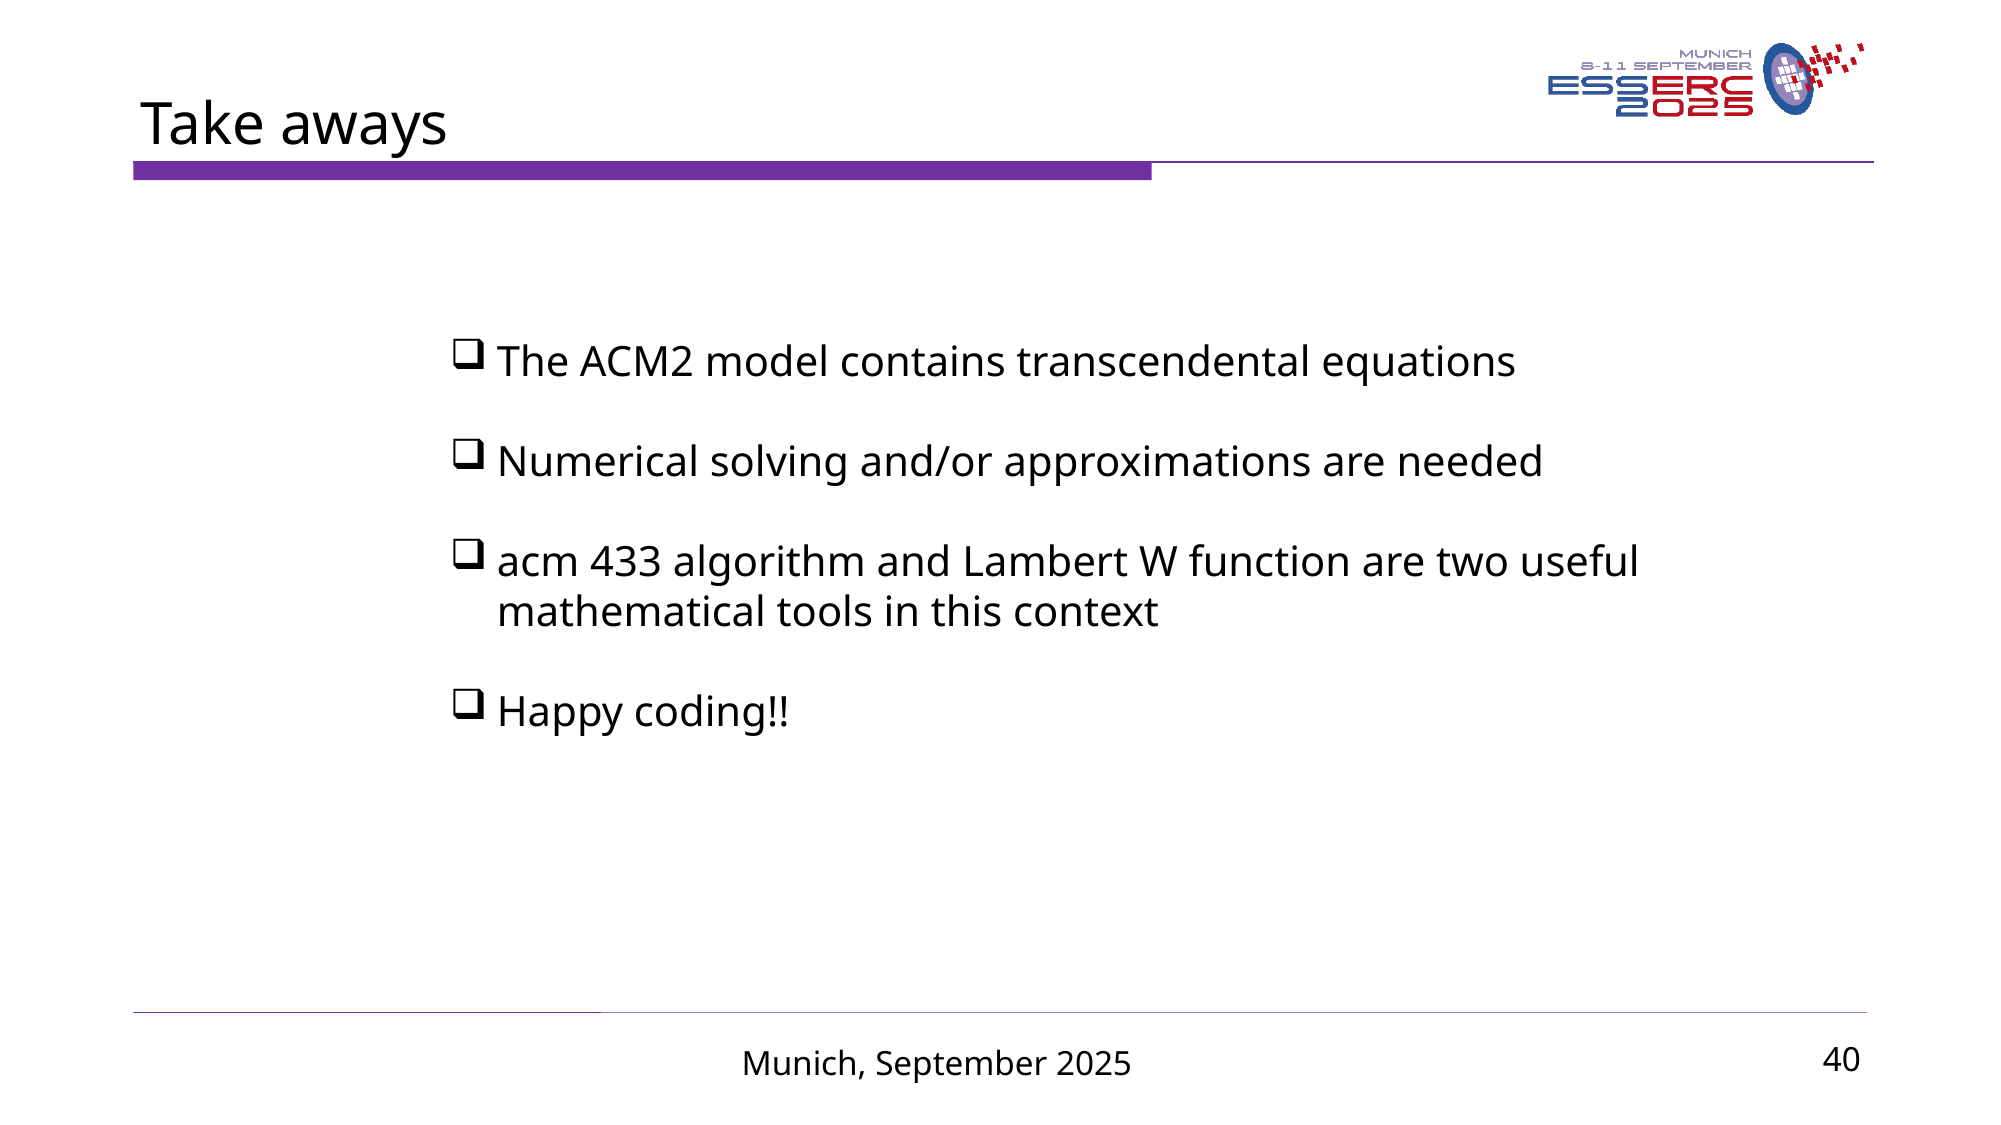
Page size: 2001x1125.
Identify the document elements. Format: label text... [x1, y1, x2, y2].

title Take aways [125, 73, 1879, 164]
text_box The ACM2 model contains transcendental equations Numerical solving and/or approximations are needed acm 433 algorithm and Lambert W function are two useful mathematical tools in this context Happy coding!! [435, 277, 1879, 843]
picture [1538, 19, 1874, 73]
